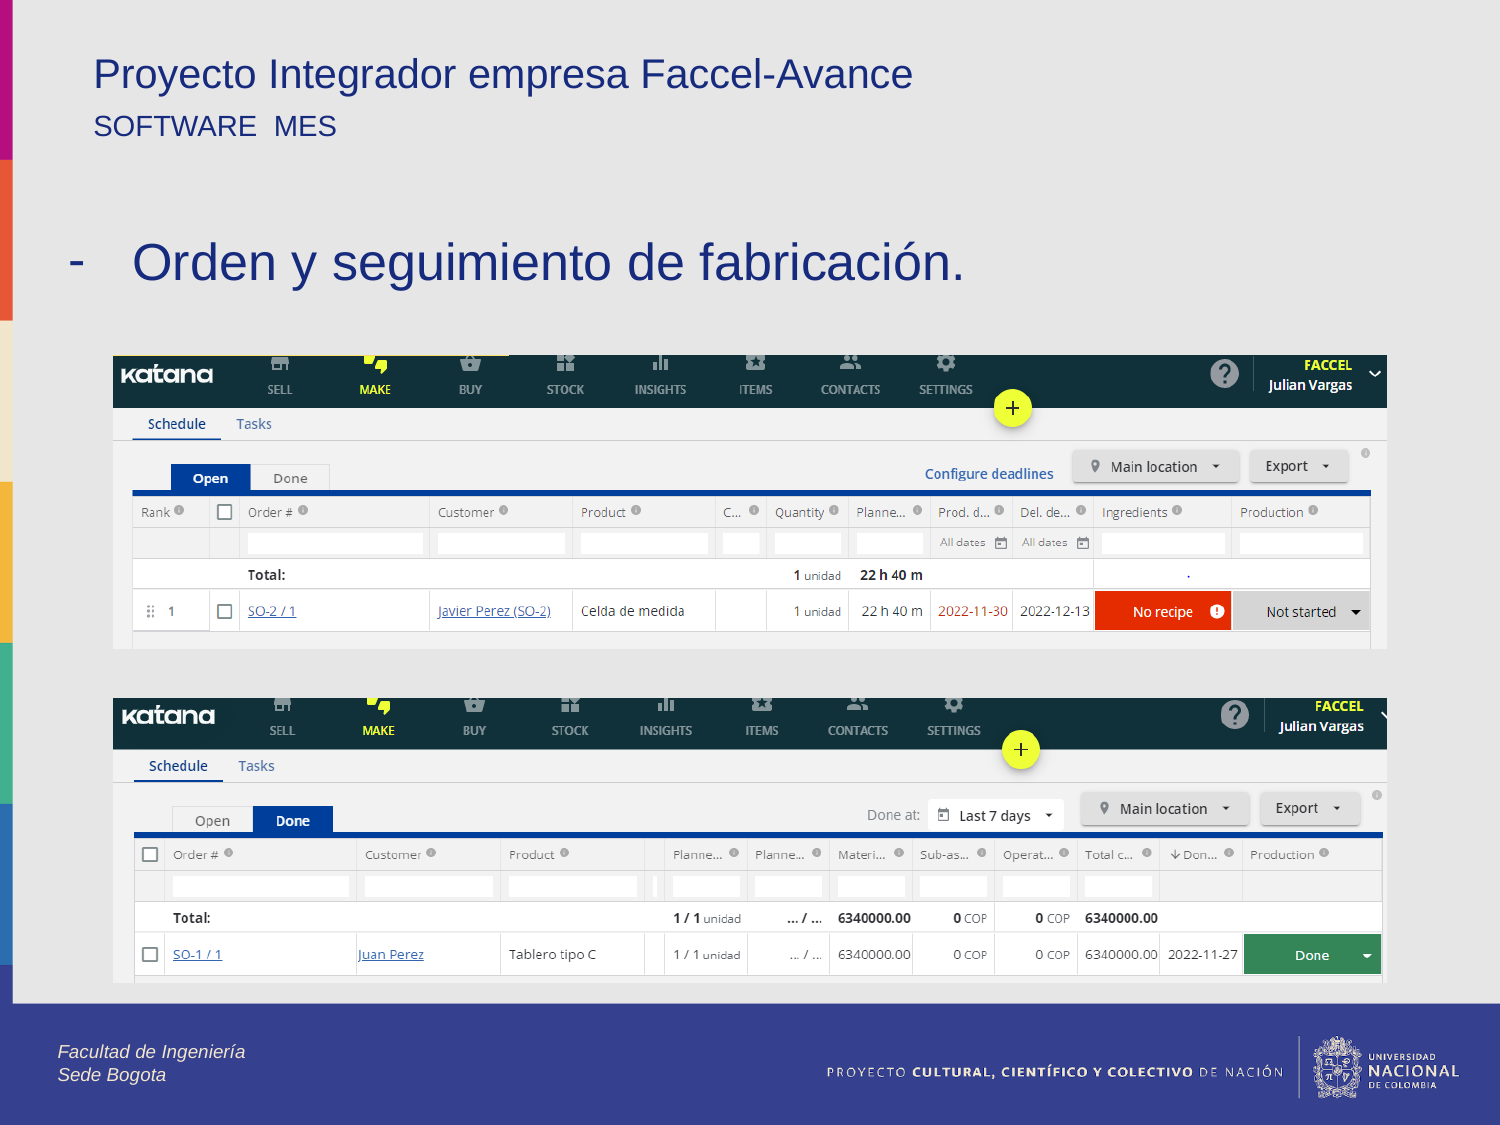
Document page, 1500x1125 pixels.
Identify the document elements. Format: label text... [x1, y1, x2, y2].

text_box SOFTWARE MES [78, 105, 1371, 145]
picture [0, 0, 1500, 1125]
text_box Orden y seguimiento de fabricación. [42, 187, 1371, 331]
text_box Proyecto Integrador empresa Faccel-Avance [78, 39, 1163, 105]
text_box Facultad de Ingeniería Sede Bogota [42, 1032, 554, 1093]
